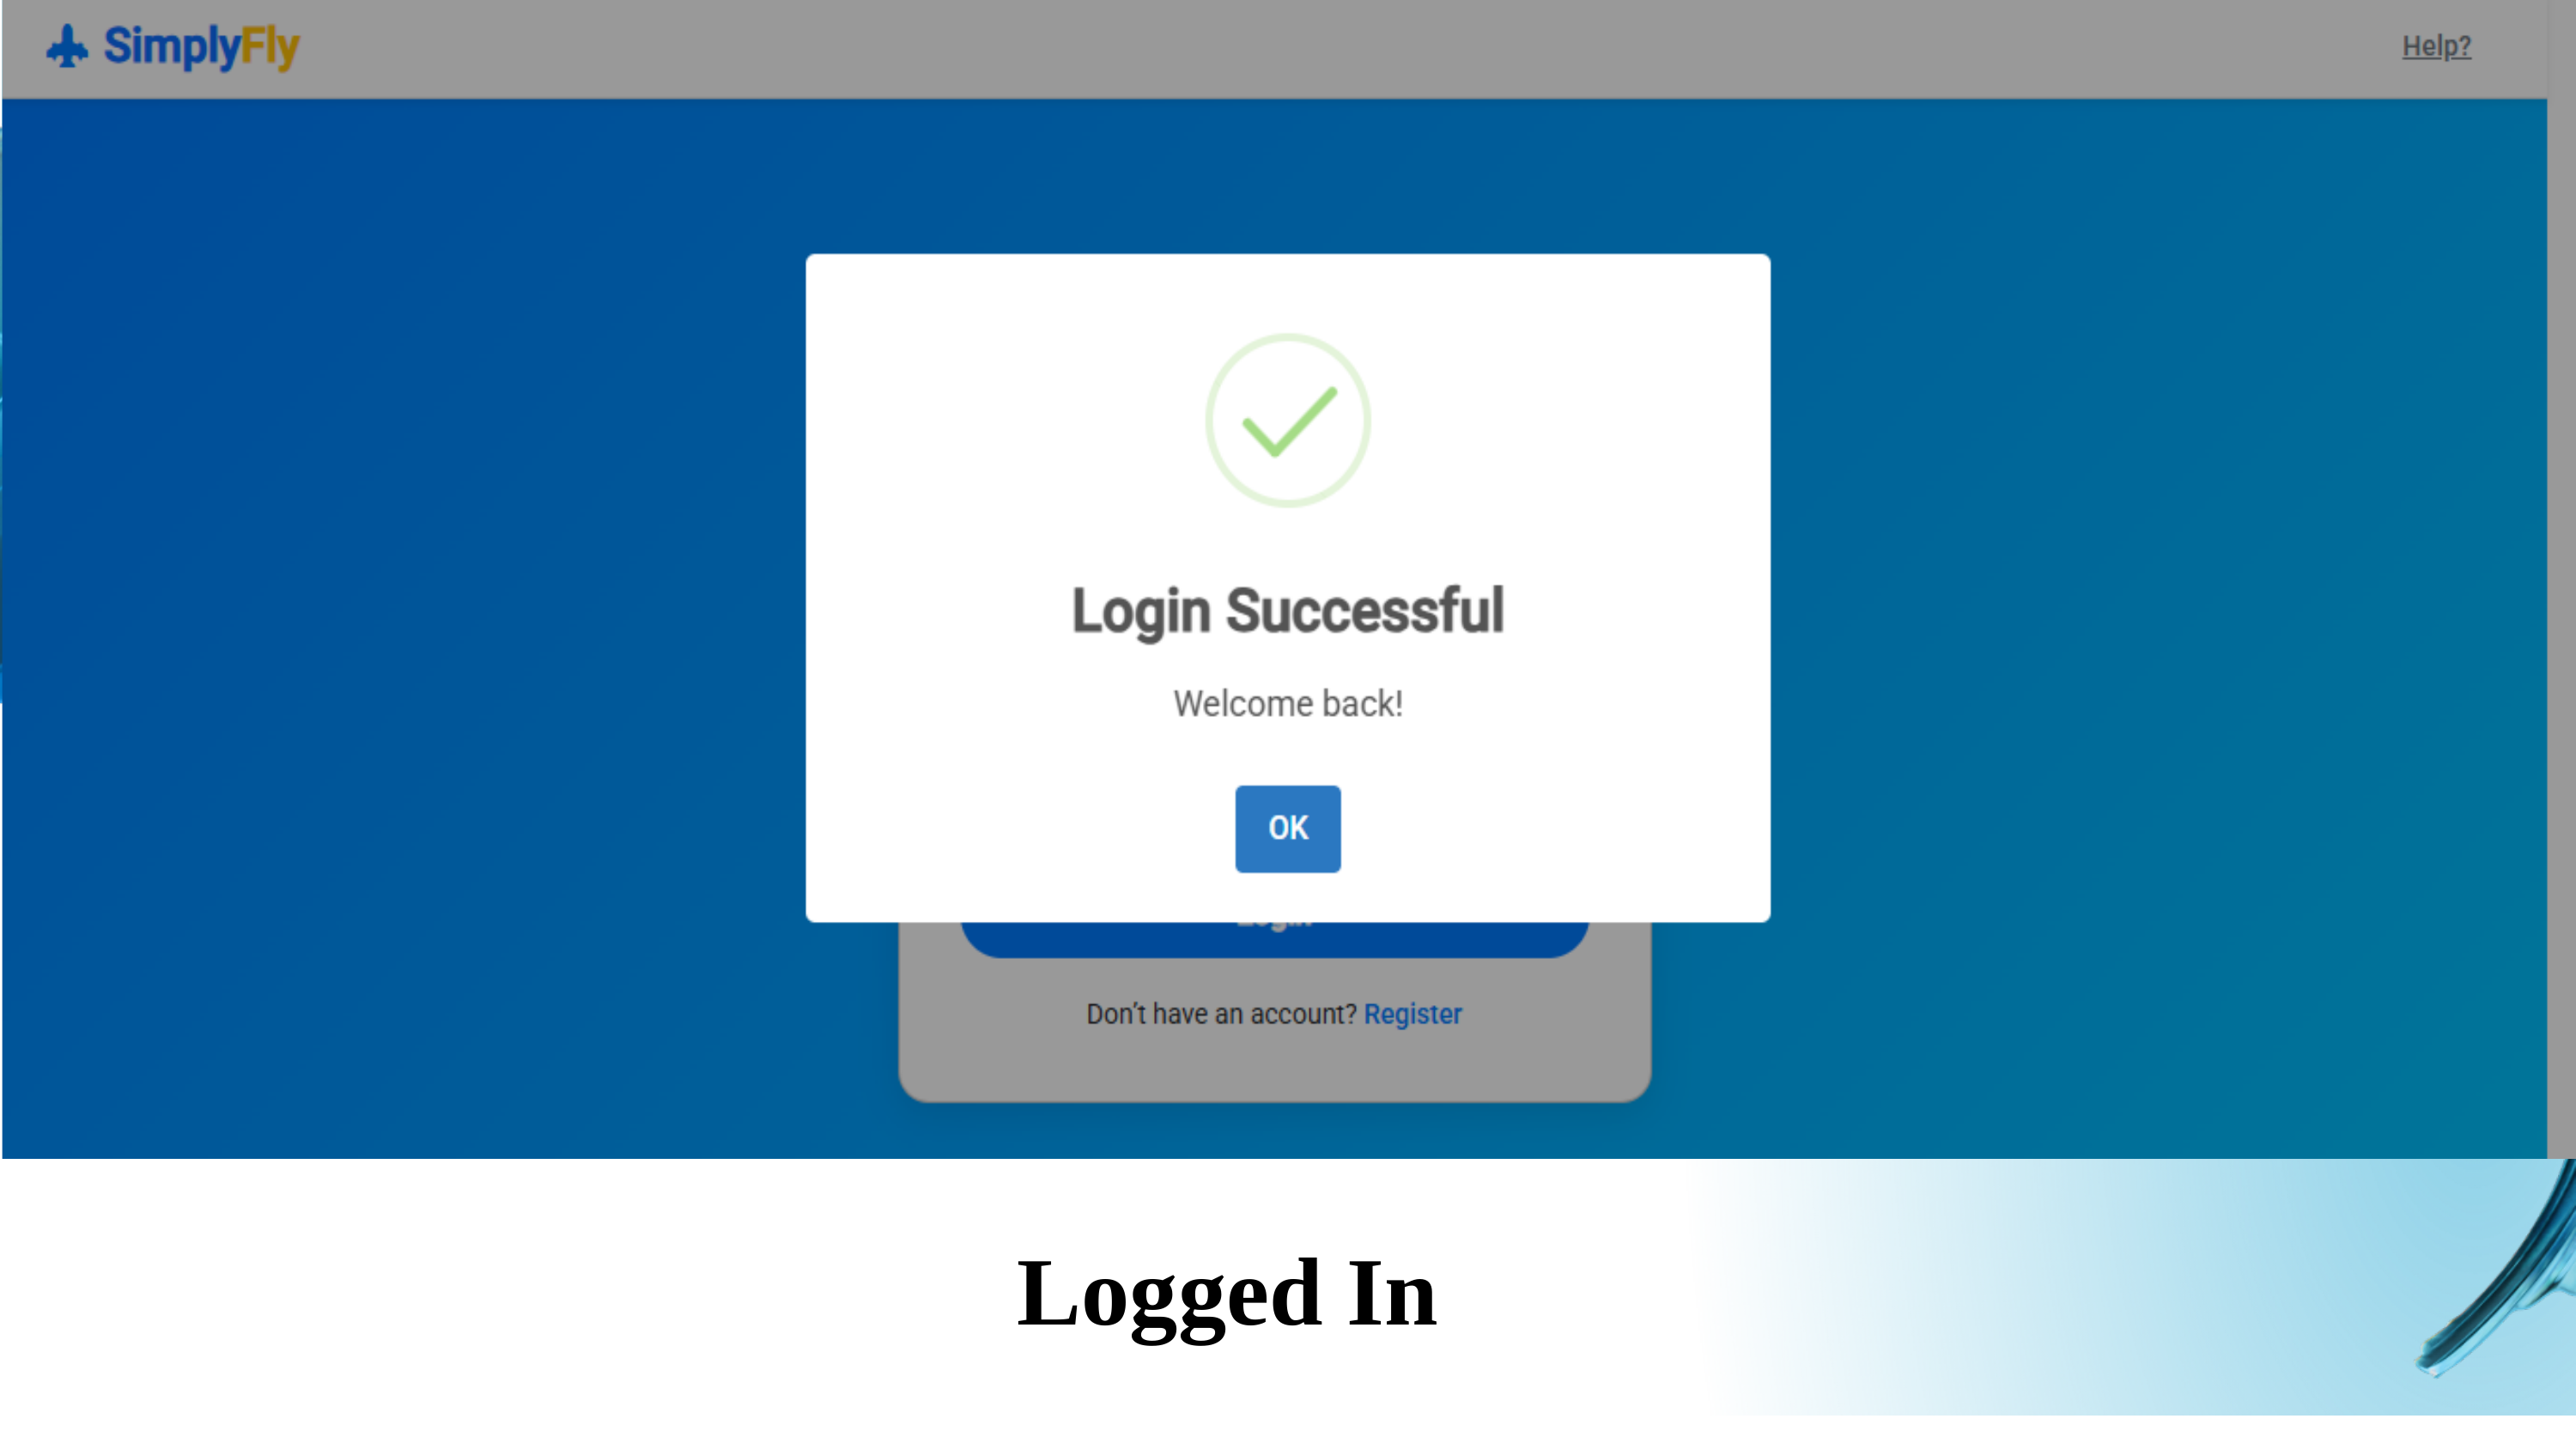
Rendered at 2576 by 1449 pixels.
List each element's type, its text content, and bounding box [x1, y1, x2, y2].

text_box Logged In [1004, 1222, 1133, 1351]
picture [0, 0, 2576, 1448]
